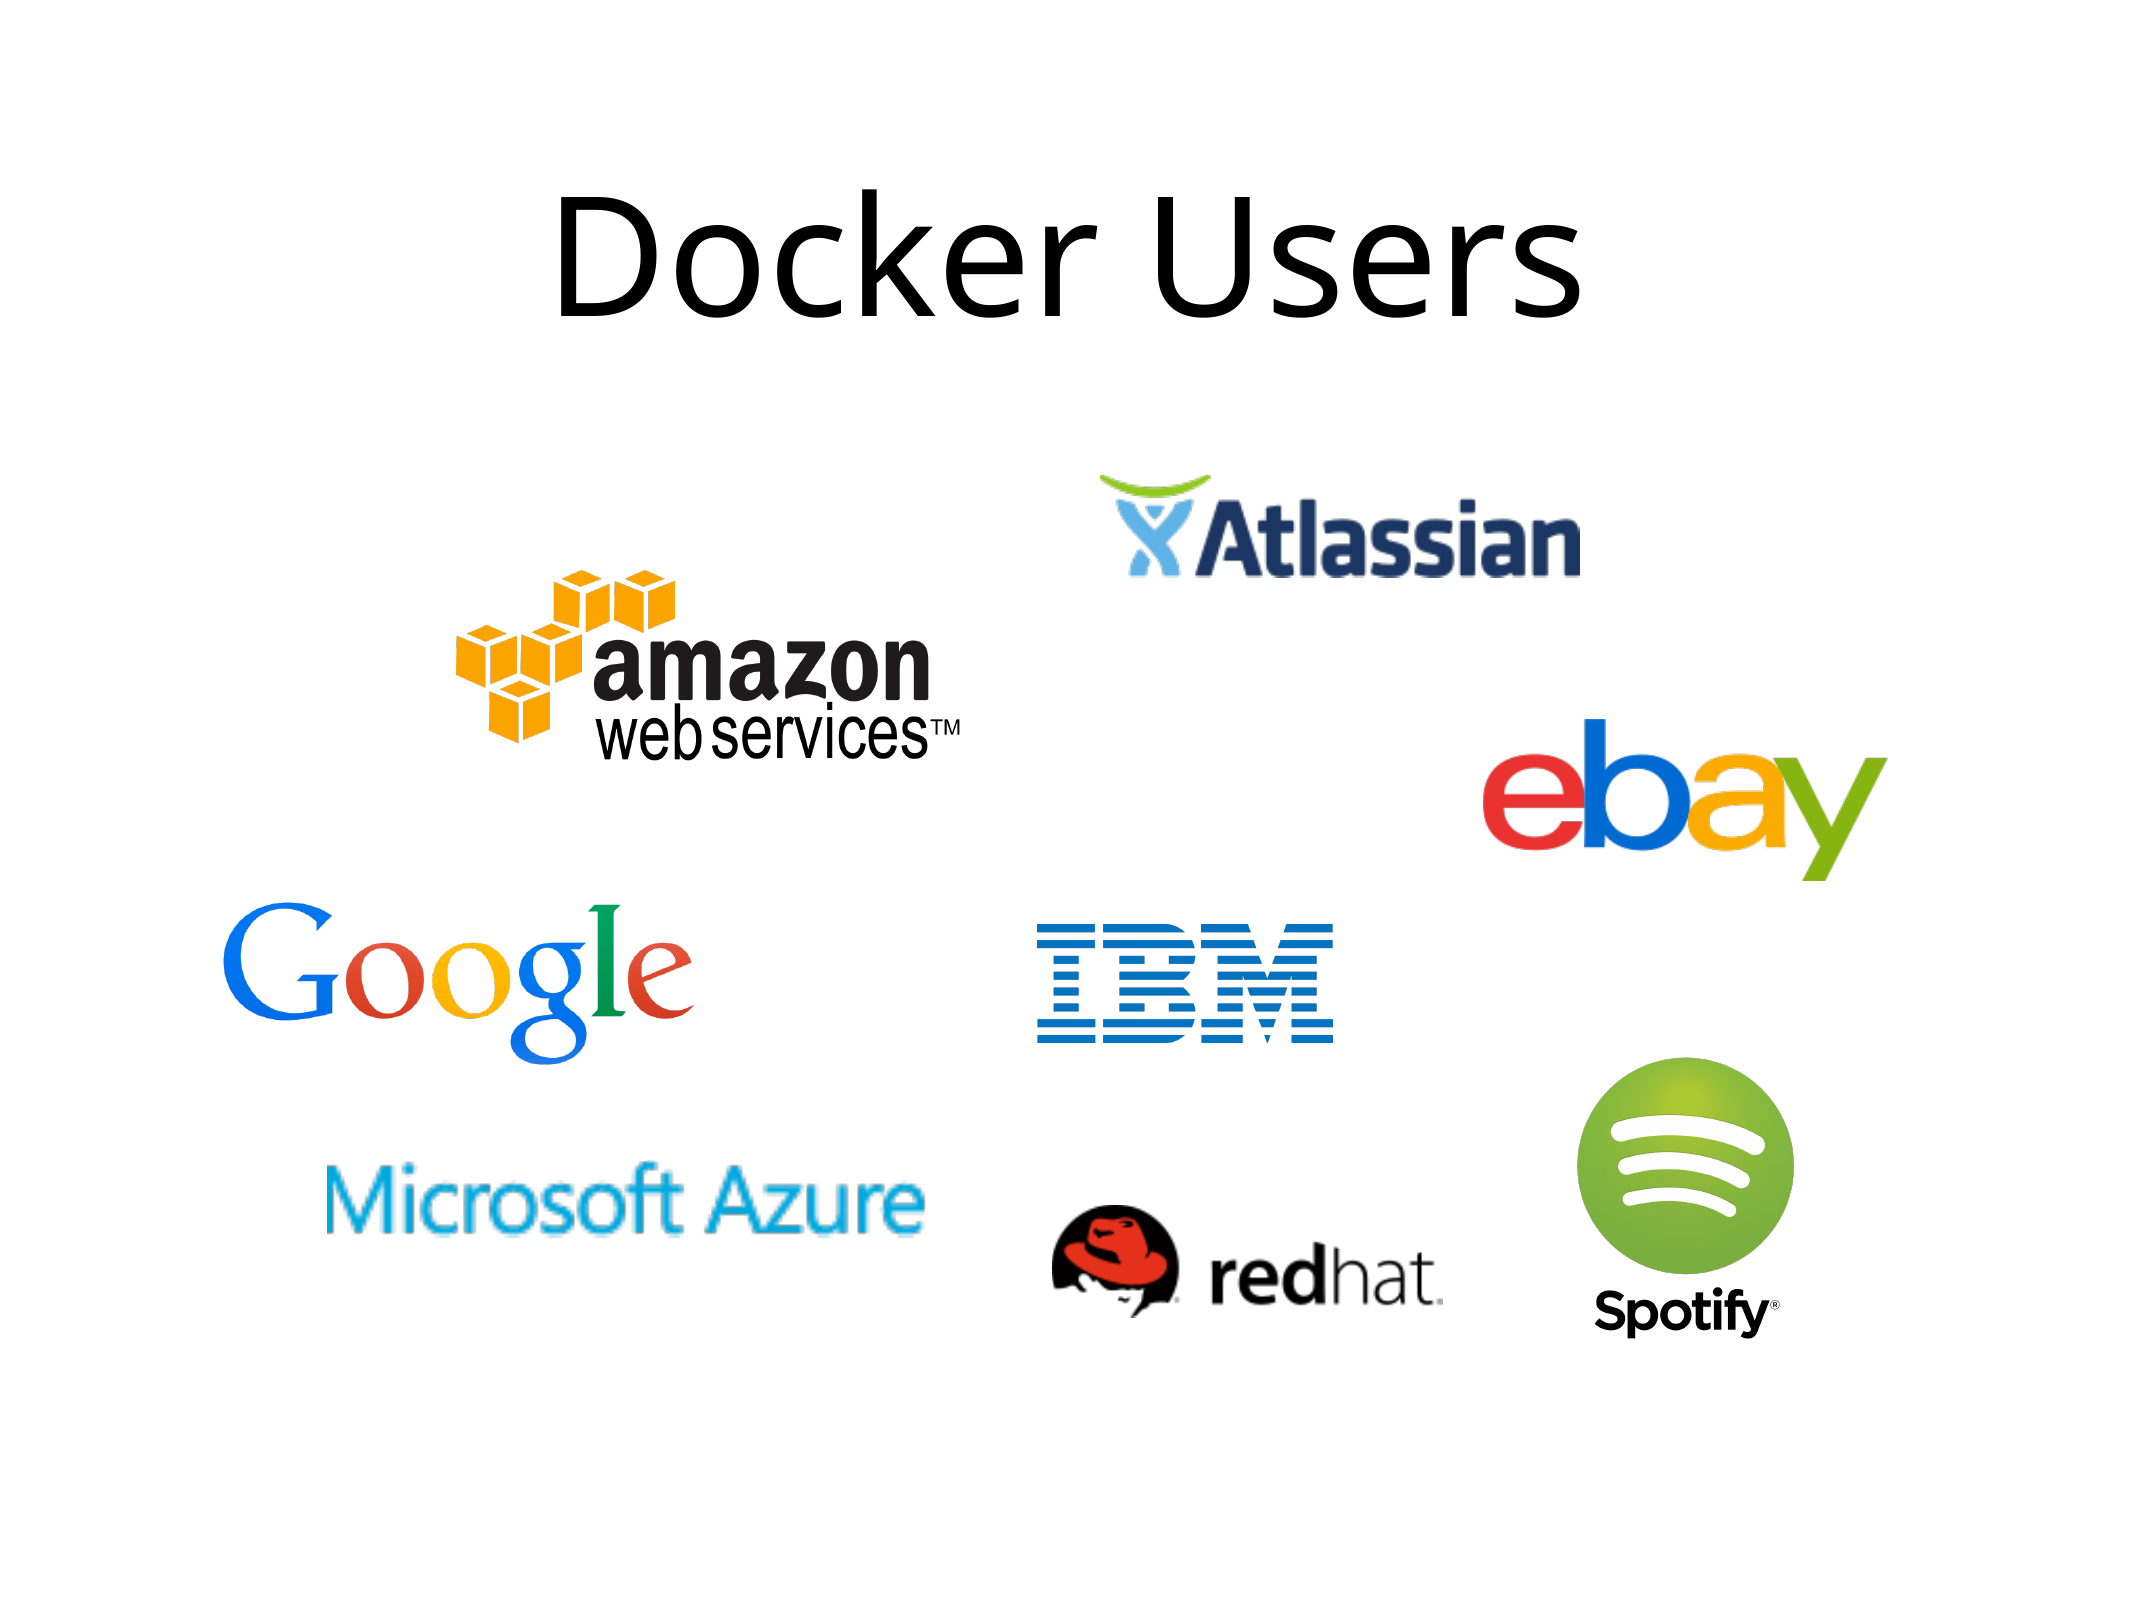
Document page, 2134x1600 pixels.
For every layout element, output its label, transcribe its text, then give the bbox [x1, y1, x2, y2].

picture [1482, 718, 1888, 882]
picture [1099, 475, 1580, 579]
picture [1566, 1047, 1805, 1349]
picture [448, 561, 966, 769]
title Docker Users [155, 72, 1978, 428]
picture [223, 902, 694, 1065]
picture [327, 1160, 929, 1238]
picture [1036, 924, 1334, 1043]
picture [1052, 1204, 1443, 1318]
